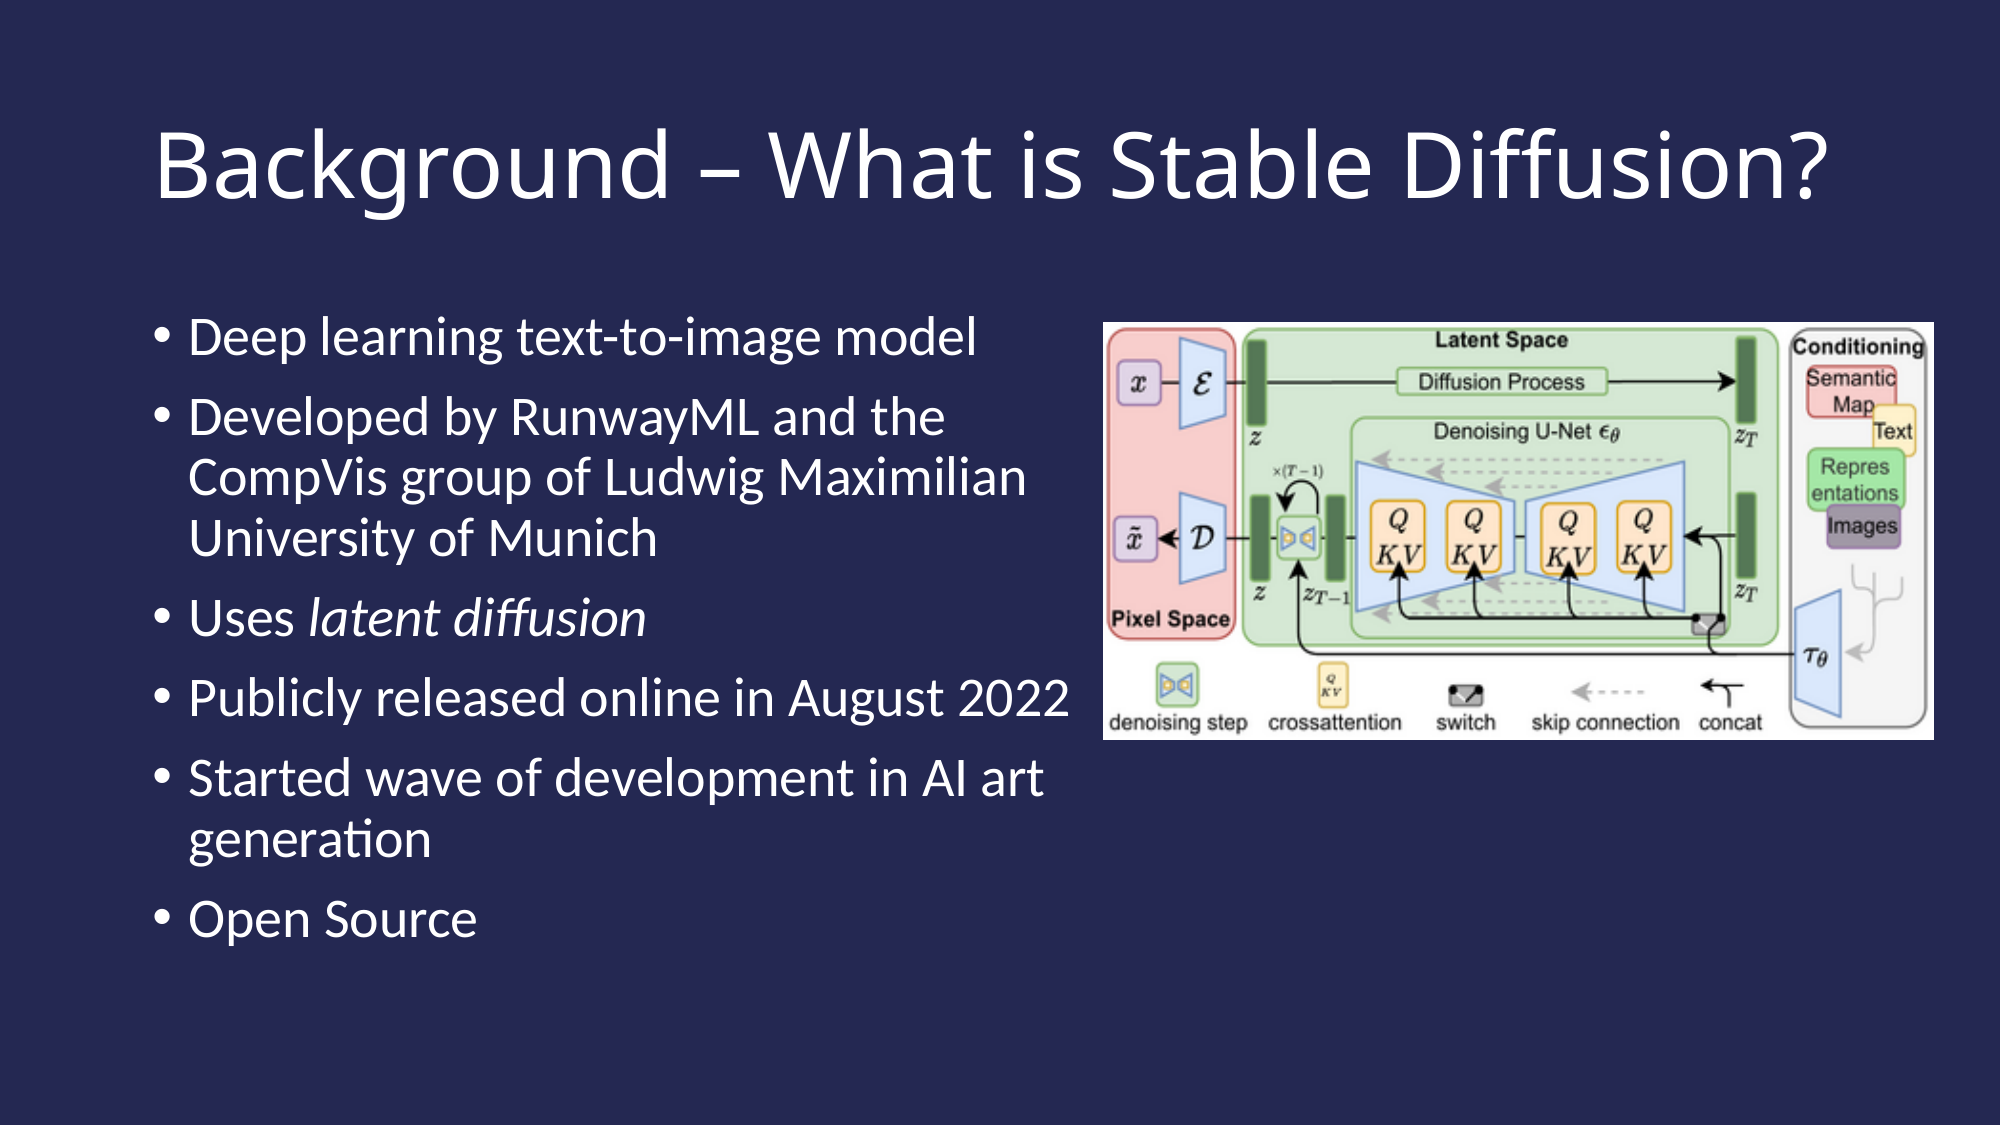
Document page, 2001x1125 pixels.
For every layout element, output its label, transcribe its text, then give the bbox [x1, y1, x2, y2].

title Background – What is Stable Diffusion? [137, 59, 1863, 278]
picture [1103, 322, 1934, 740]
list Deep learning text-to-image model Developed by RunwayML and the CompVis group of Ludwig Maximilian University of Munich Uses latent diffusion Publicly released online in August 2022 Started wave of development in AI art generation Open Source [137, 299, 1090, 1014]
